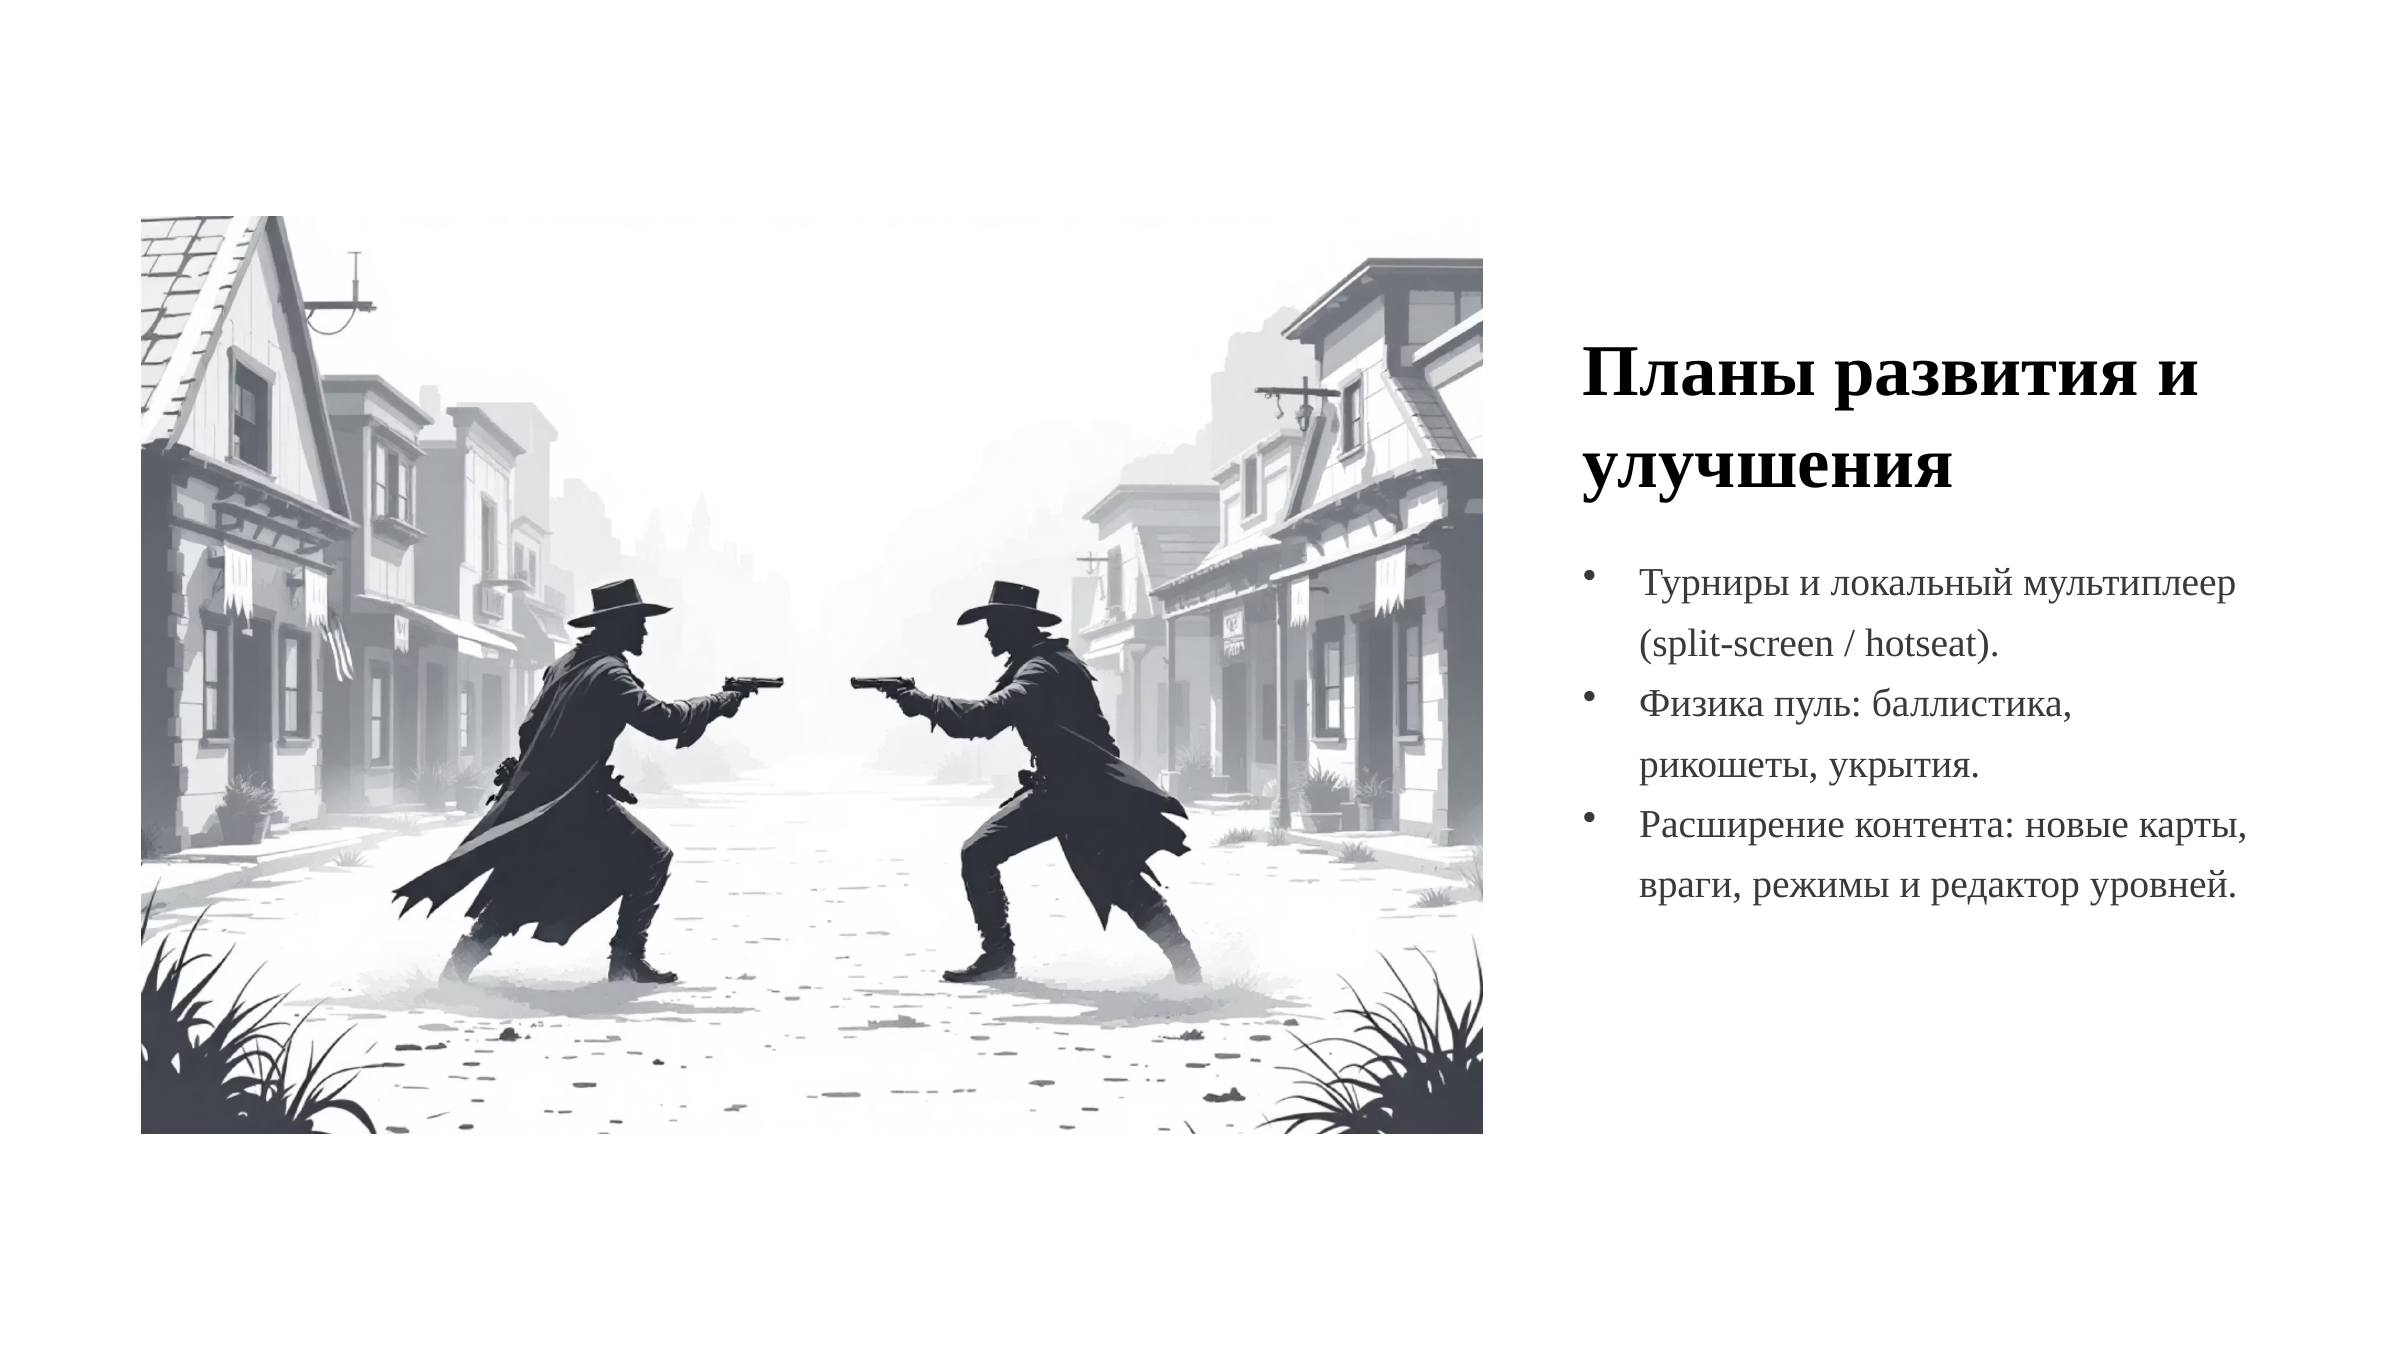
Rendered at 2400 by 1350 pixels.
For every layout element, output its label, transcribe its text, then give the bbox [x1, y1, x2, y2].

text_box Турниры и локальный мультиплеер (split-screen / hotseat). Физика пуль: баллистика, рикошеты, укрытия. Расширение контента: новые карты, враги, режимы и редактор уровней. [1582, 543, 2260, 1030]
text_box Планы развития и улучшения [1582, 318, 2260, 503]
picture [141, 216, 1483, 1134]
